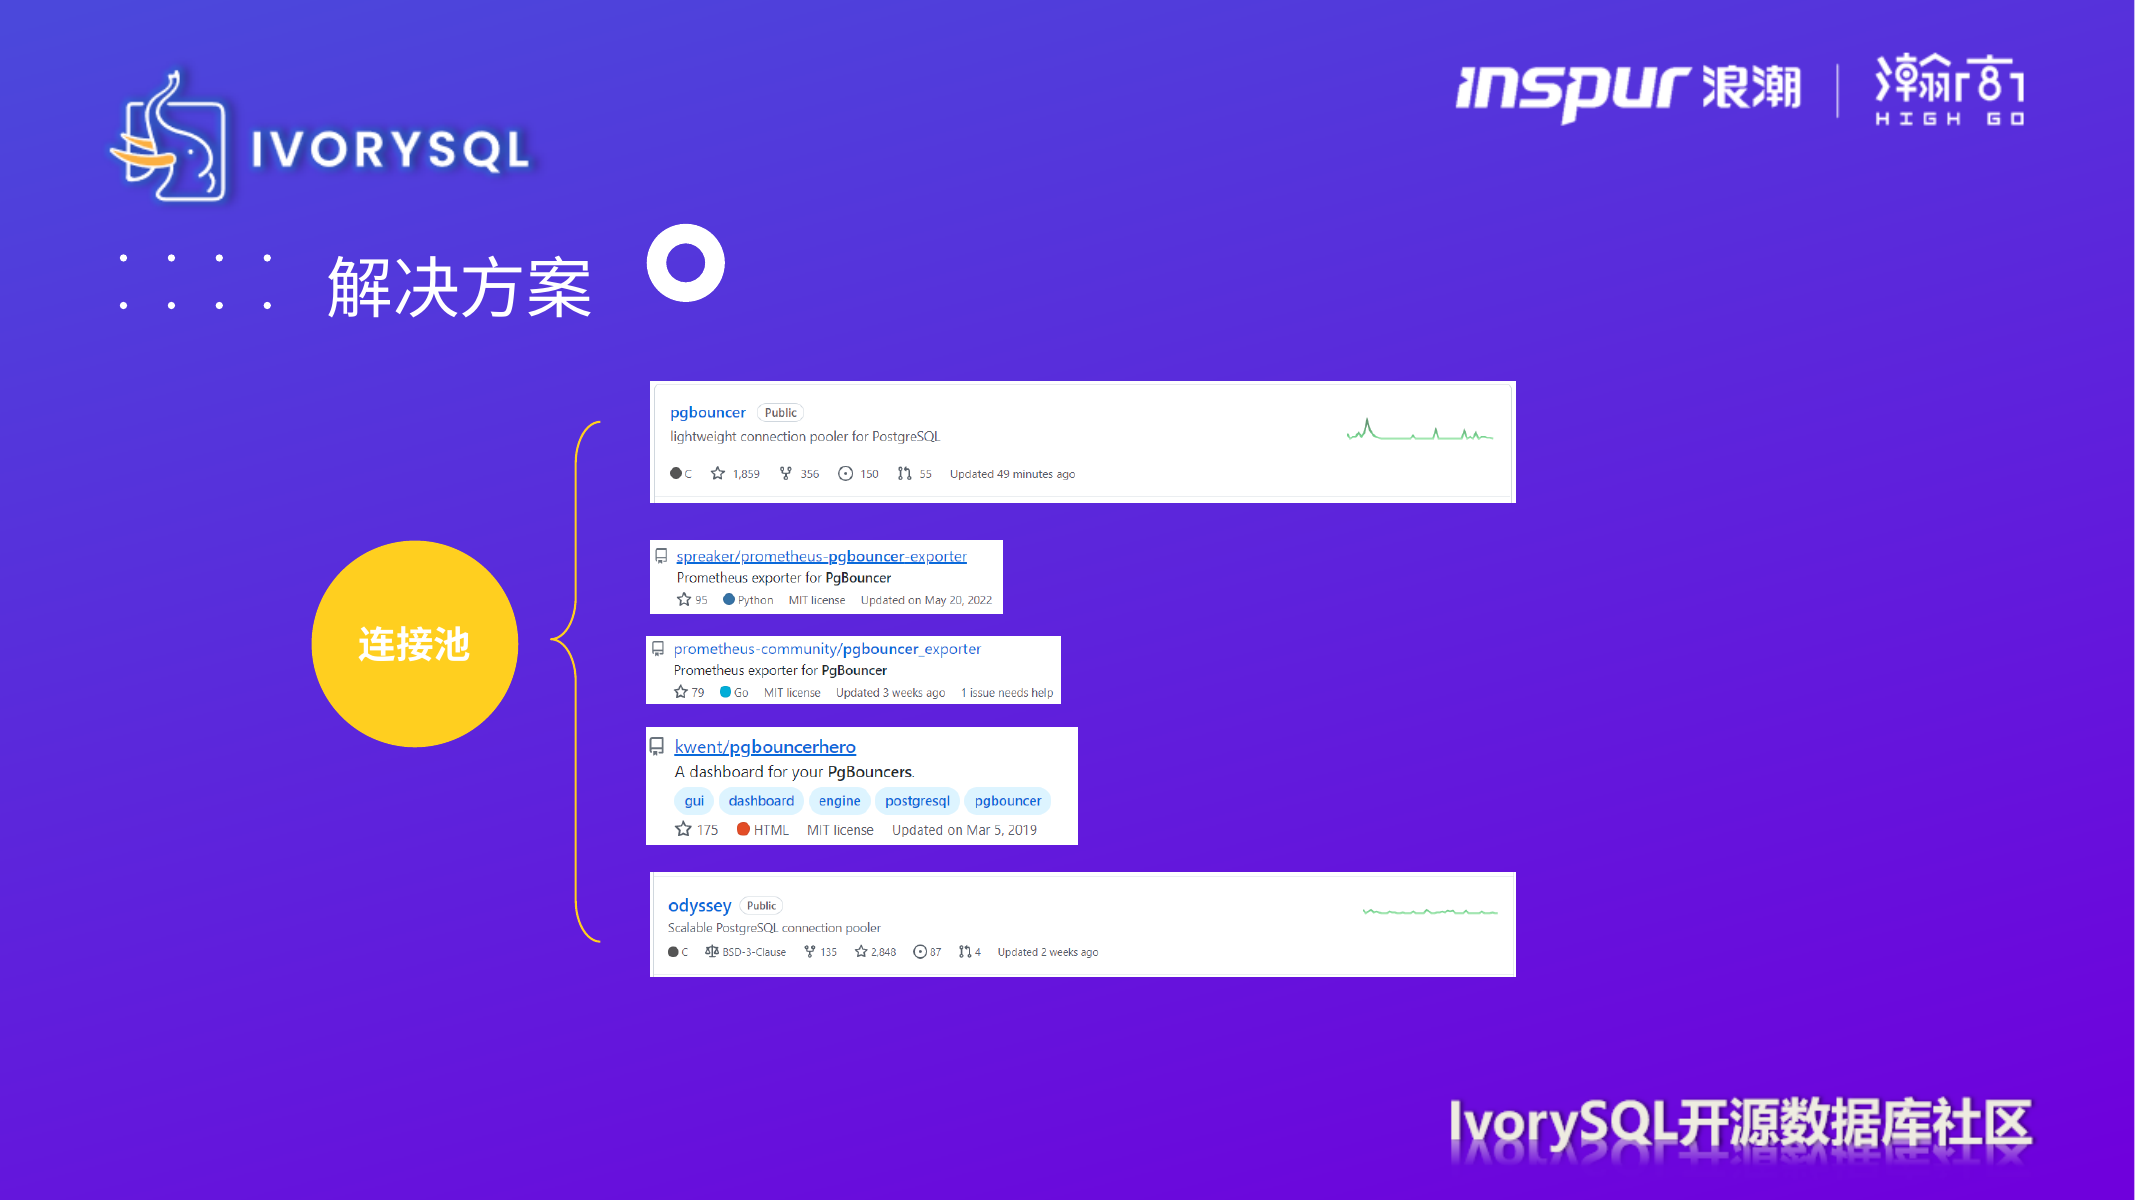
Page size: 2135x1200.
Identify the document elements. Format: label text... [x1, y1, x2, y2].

picture [0, 0, 2135, 1200]
text_box [550, 421, 601, 943]
text_box 连接池 [309, 538, 521, 750]
text_box [644, 221, 727, 305]
text_box 解决方案 [311, 238, 633, 334]
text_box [119, 254, 272, 310]
